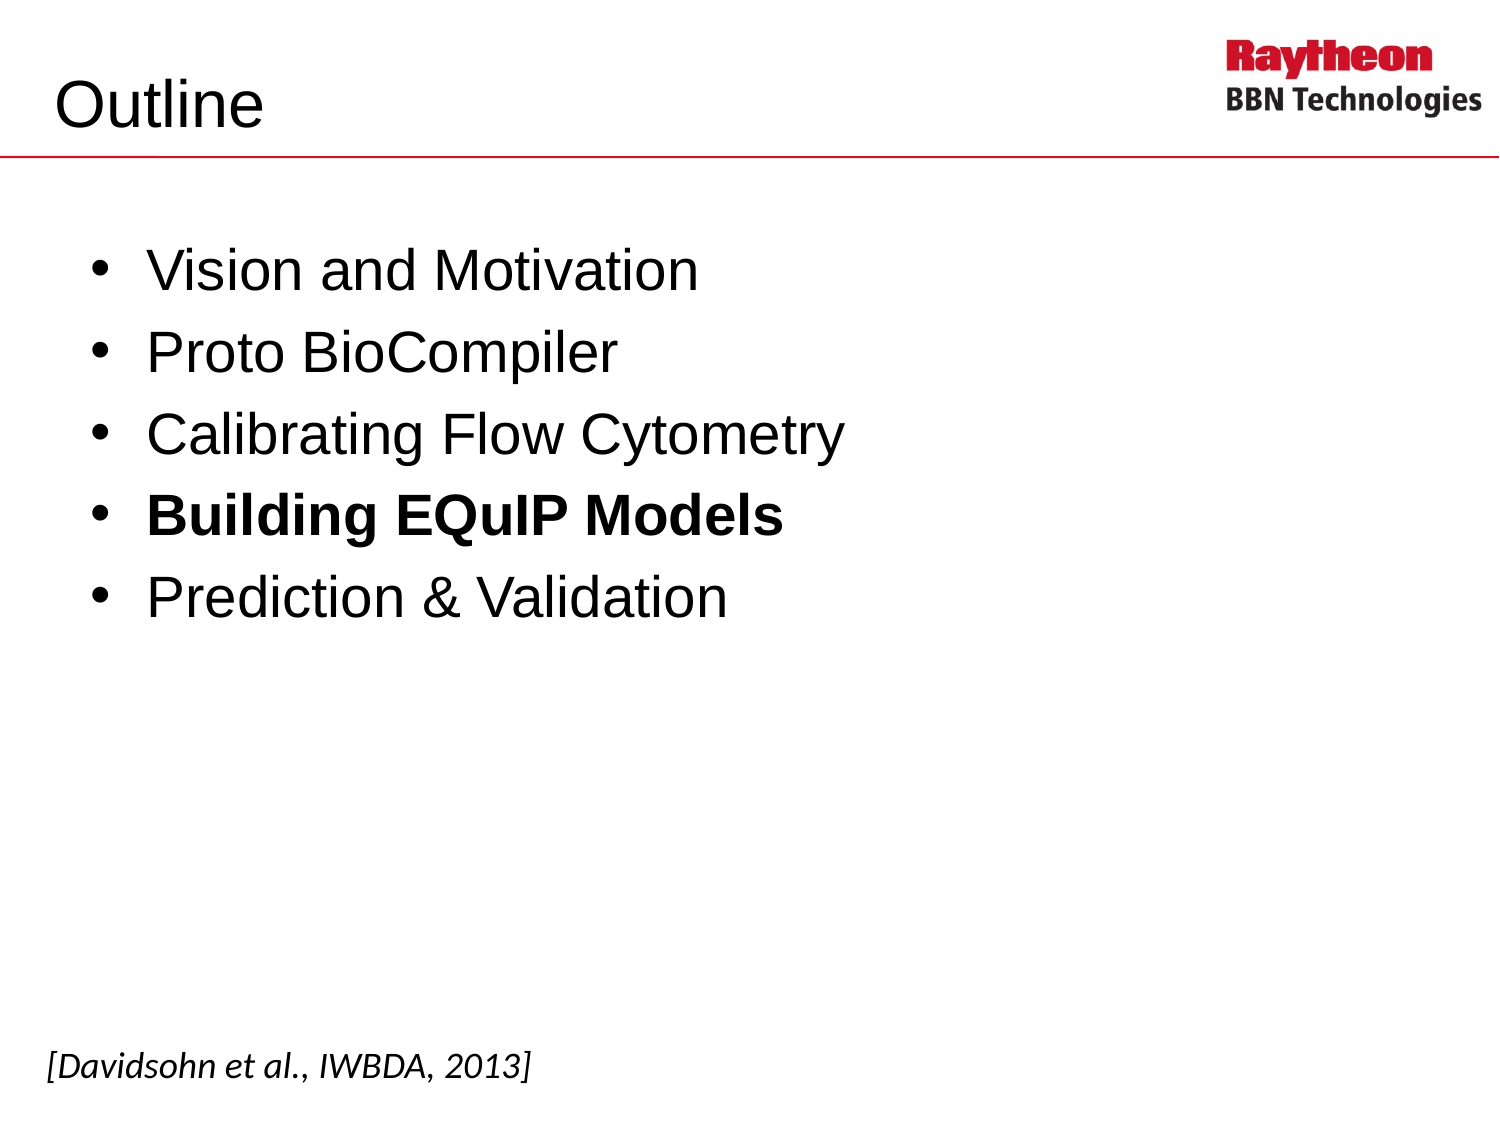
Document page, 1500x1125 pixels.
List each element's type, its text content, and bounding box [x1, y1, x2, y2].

title Outline [39, 44, 1390, 158]
picture [1222, 36, 1484, 121]
list Vision and Motivation Proto BioCompiler Calibrating Flow Cytometry Building EQuIP Models Prediction & Validation [74, 224, 1426, 968]
text_box [Davidsohn et al., IWBDA, 2013] [31, 1033, 550, 1093]
